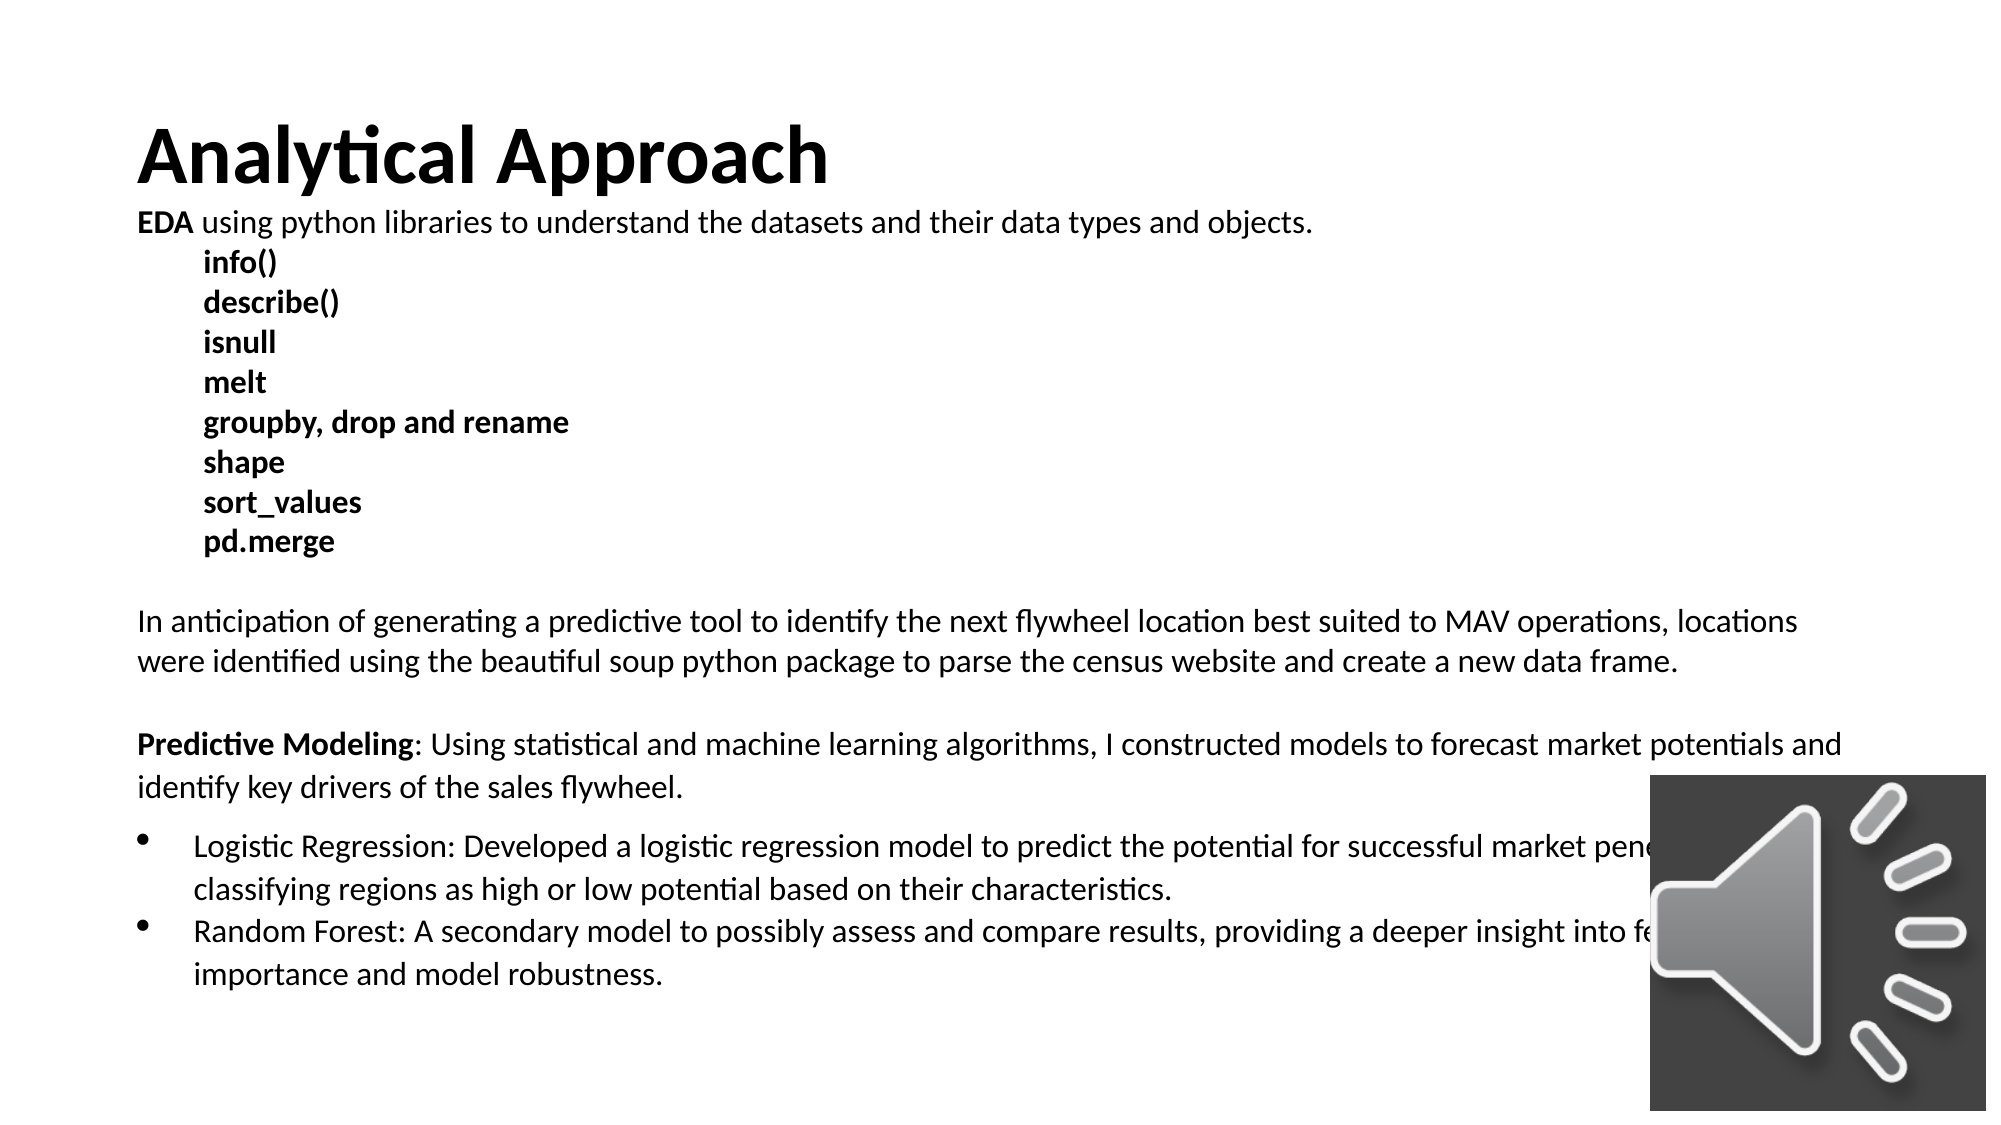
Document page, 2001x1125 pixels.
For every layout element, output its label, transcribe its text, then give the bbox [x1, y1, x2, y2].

picture [1648, 773, 1987, 1112]
text_box Analytical Approach EDA using python libraries to understand the datasets and their data types and objects. info() describe() isnull melt groupby, drop and rename shape sort_values pd.merge In anticipation of generating a predictive tool to identify the next flywheel location best suited to MAV operations, locations were identified using the beautiful soup python package to parse the census website and create a new data frame. Predictive Modeling: Using statistical and machine learning algorithms, I constructed models to forecast market potentials and identify key drivers of the sales flywheel. Logistic Regression: Developed a logistic regression model to predict the potential for successful market penetration, classifying regions as high or low potential based on their characteristics. Random Forest: A secondary model to possibly assess and compare results, providing a deeper insight into feature importance and model robustness. [122, 92, 1878, 1102]
